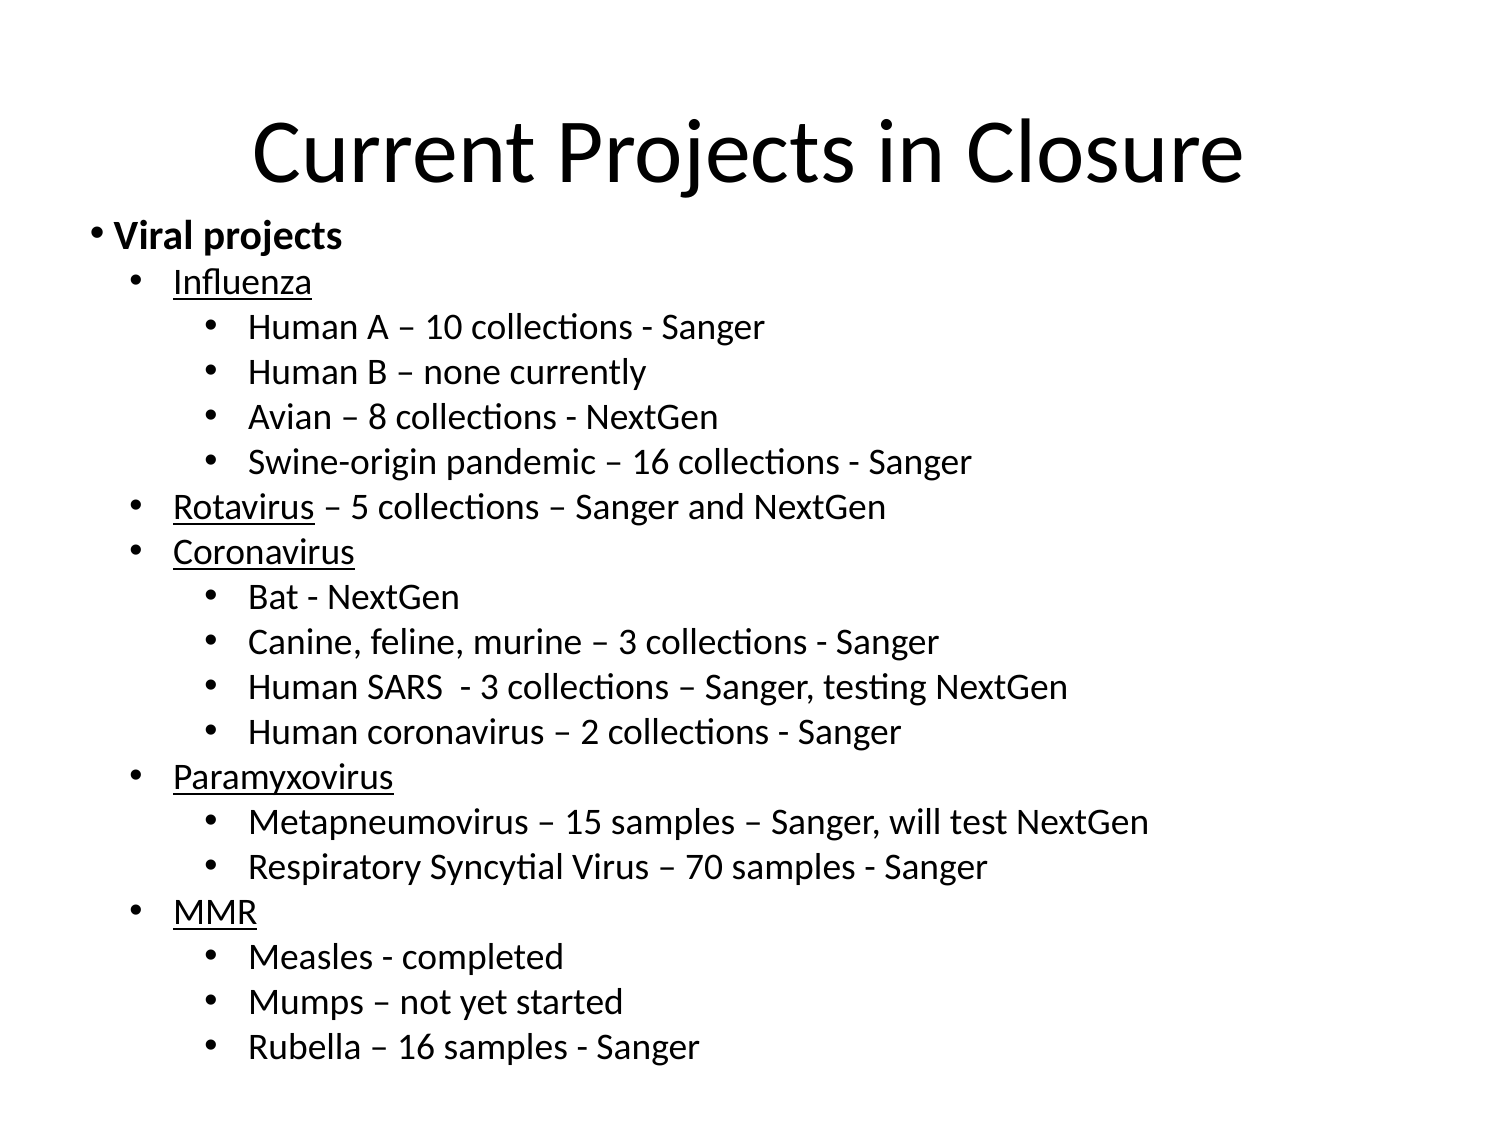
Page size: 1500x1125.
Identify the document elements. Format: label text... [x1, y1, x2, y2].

text_box Viral projects Influenza Human A – 10 collections - Sanger Human B – none currently Avian – 8 collections - NextGen Swine-origin pandemic – 16 collections - Sanger Rotavirus – 5 collections – Sanger and NextGen Coronavirus Bat - NextGen Canine, feline, murine – 3 collections - Sanger Human SARS - 3 collections – Sanger, testing NextGen Human coronavirus – 2 collections - Sanger Paramyxovirus Metapneumovirus – 15 samples – Sanger, will test NextGen Respiratory Syncytial Virus – 70 samples - Sanger MMR Measles - completed Mumps – not yet started Rubella – 16 samples - Sanger [74, 200, 1438, 1125]
title Current Projects in Closure [112, 24, 1388, 200]
